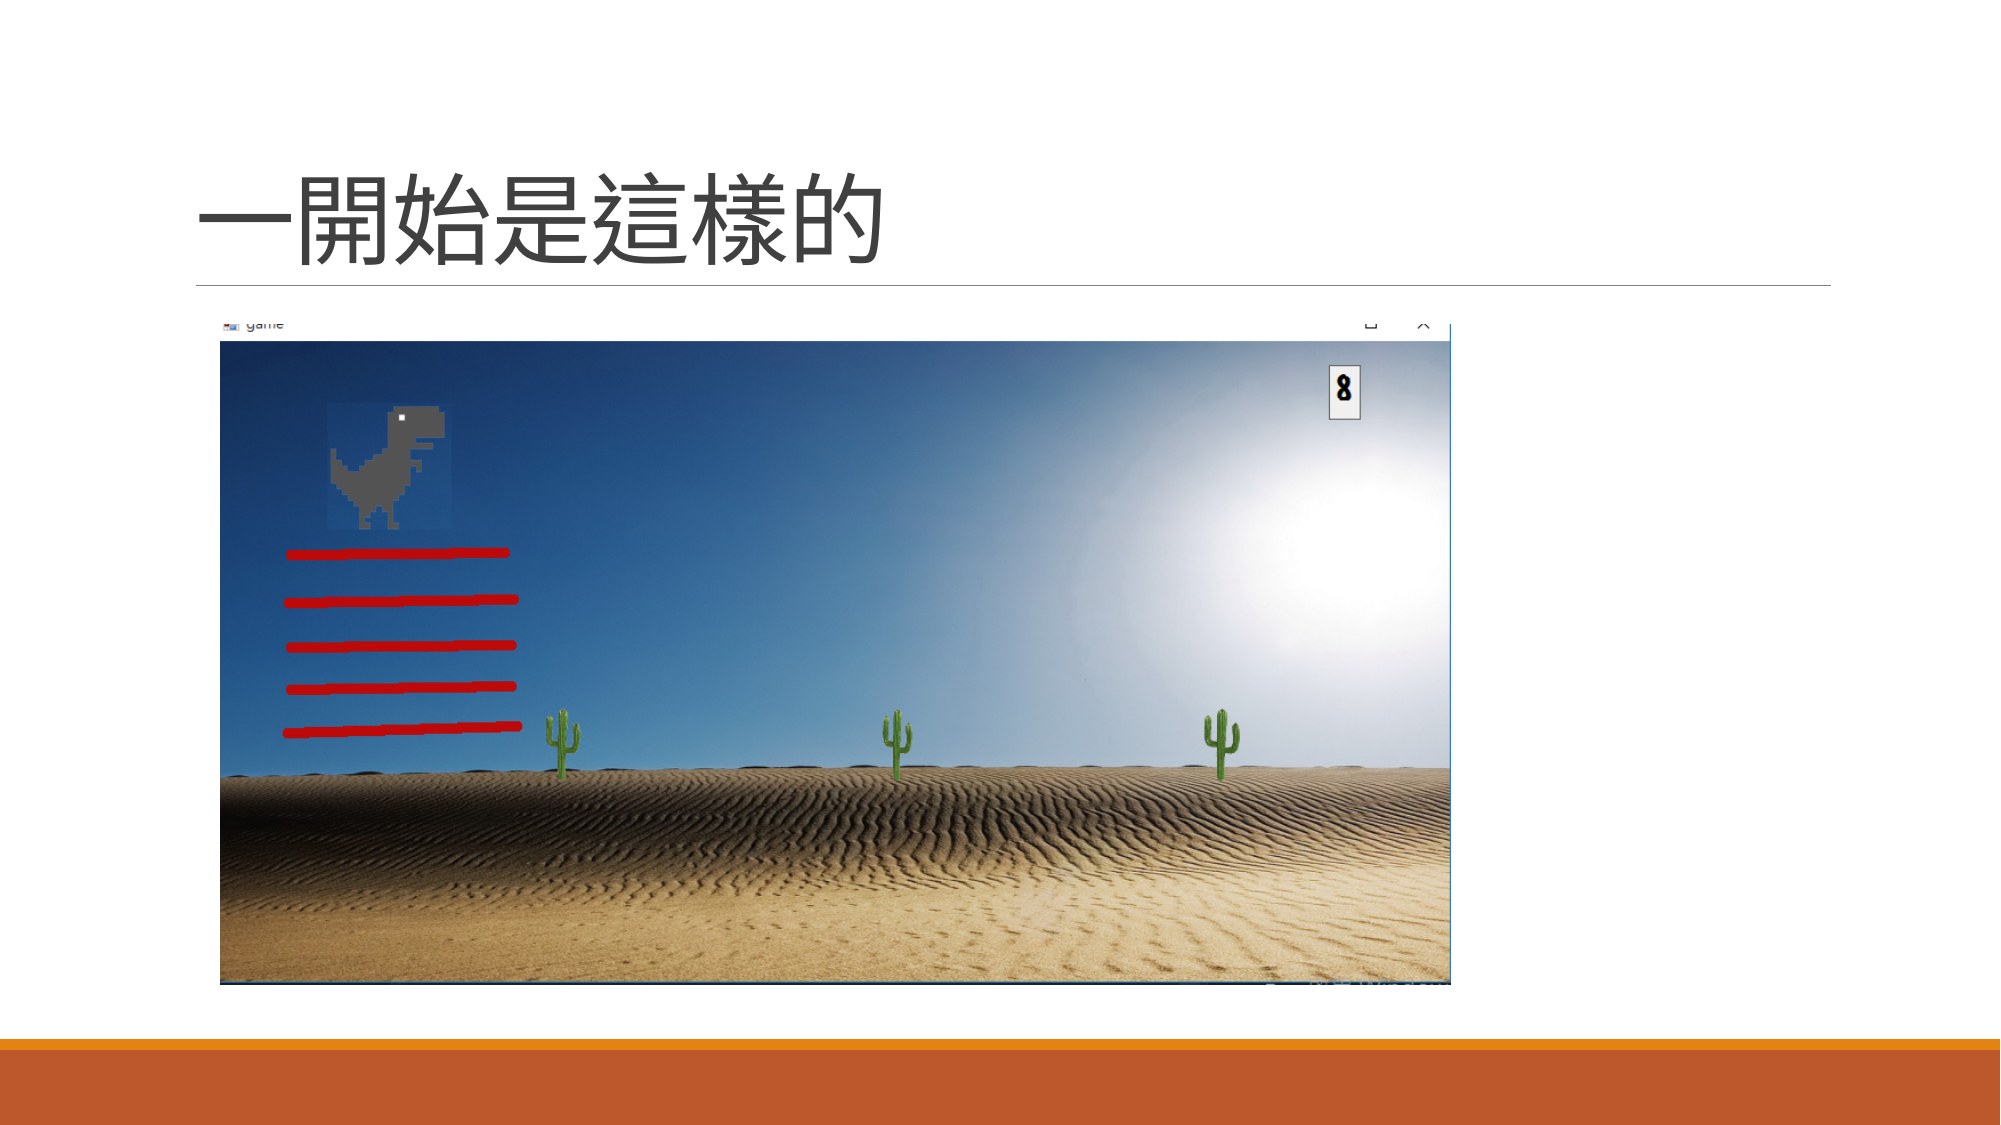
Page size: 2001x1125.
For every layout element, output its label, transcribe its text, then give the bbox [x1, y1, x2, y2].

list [220, 323, 1451, 985]
title 一開始是這樣的 [180, 47, 1830, 285]
